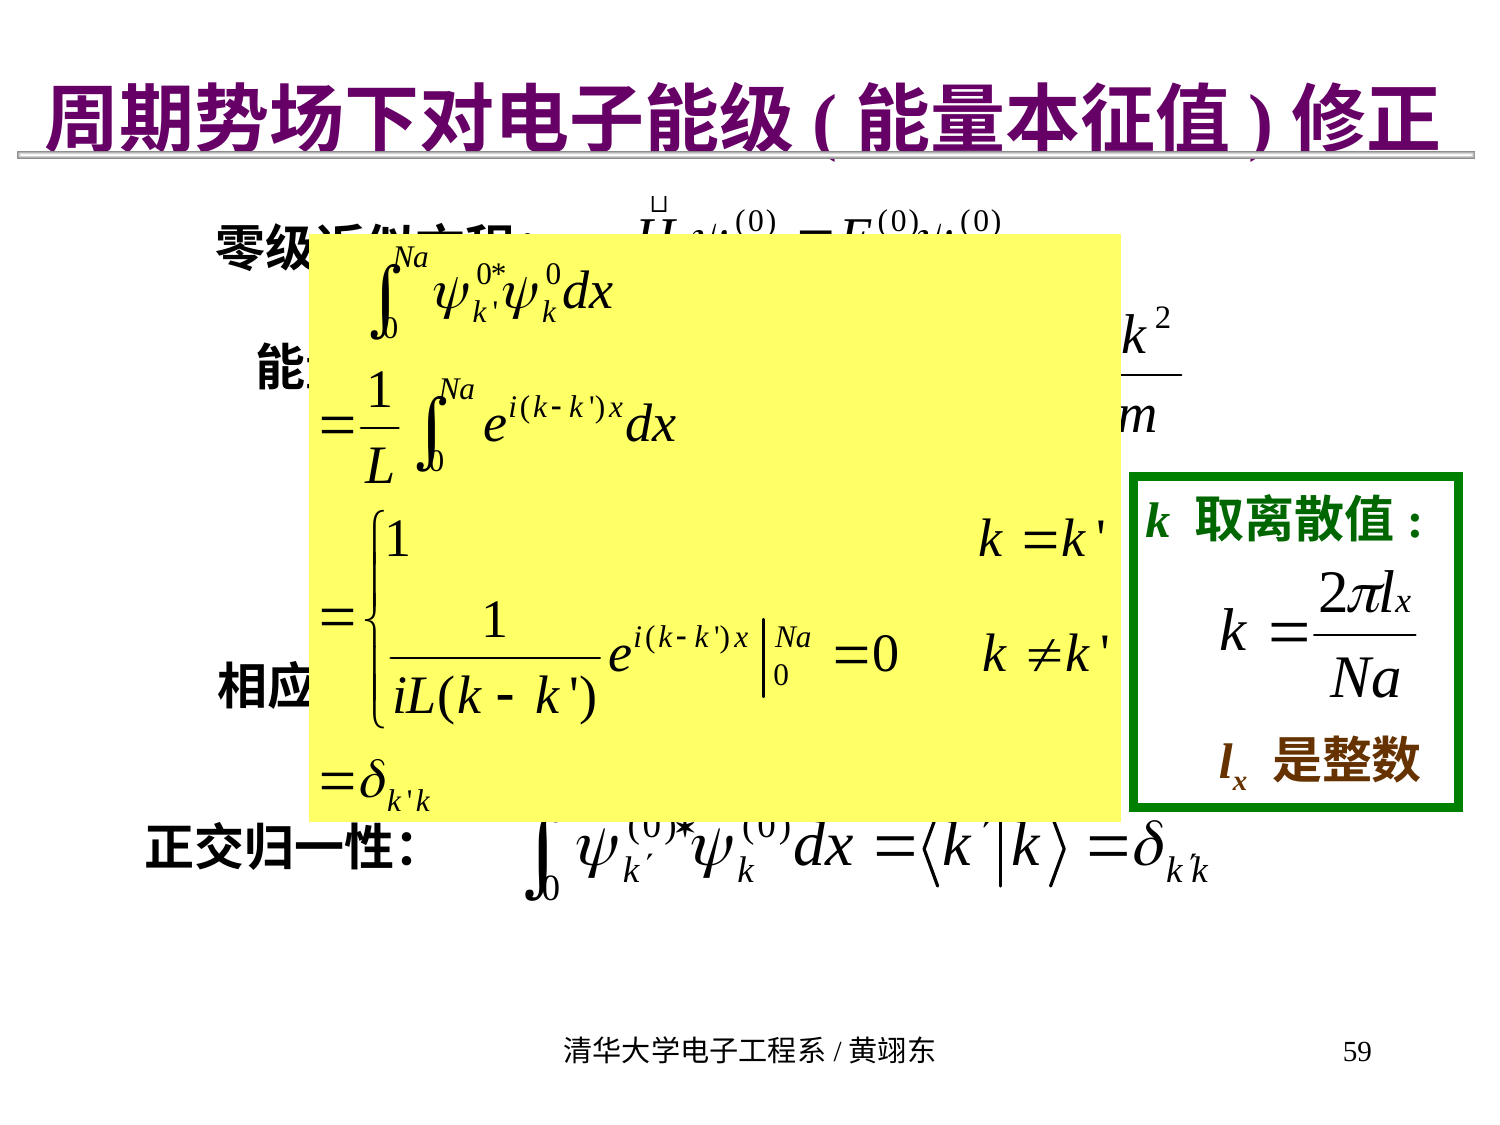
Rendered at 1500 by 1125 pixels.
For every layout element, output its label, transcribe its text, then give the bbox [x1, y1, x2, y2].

text_box [17, 151, 1475, 159]
text_box 能量本征值： [241, 328, 303, 403]
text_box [202, 609, 303, 773]
text_box 周期势场下对电子能级(能量本征值)修正 [0, 18, 1500, 206]
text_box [1133, 476, 1459, 808]
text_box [129, 774, 1231, 914]
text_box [308, 233, 1121, 822]
footer 清华大学电子工程系/黄翊东 [512, 1025, 988, 1100]
slide_number 59 [1074, 1025, 1388, 1100]
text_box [625, 195, 1014, 232]
text_box 零级近似方程： [200, 208, 620, 284]
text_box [1125, 290, 1194, 446]
